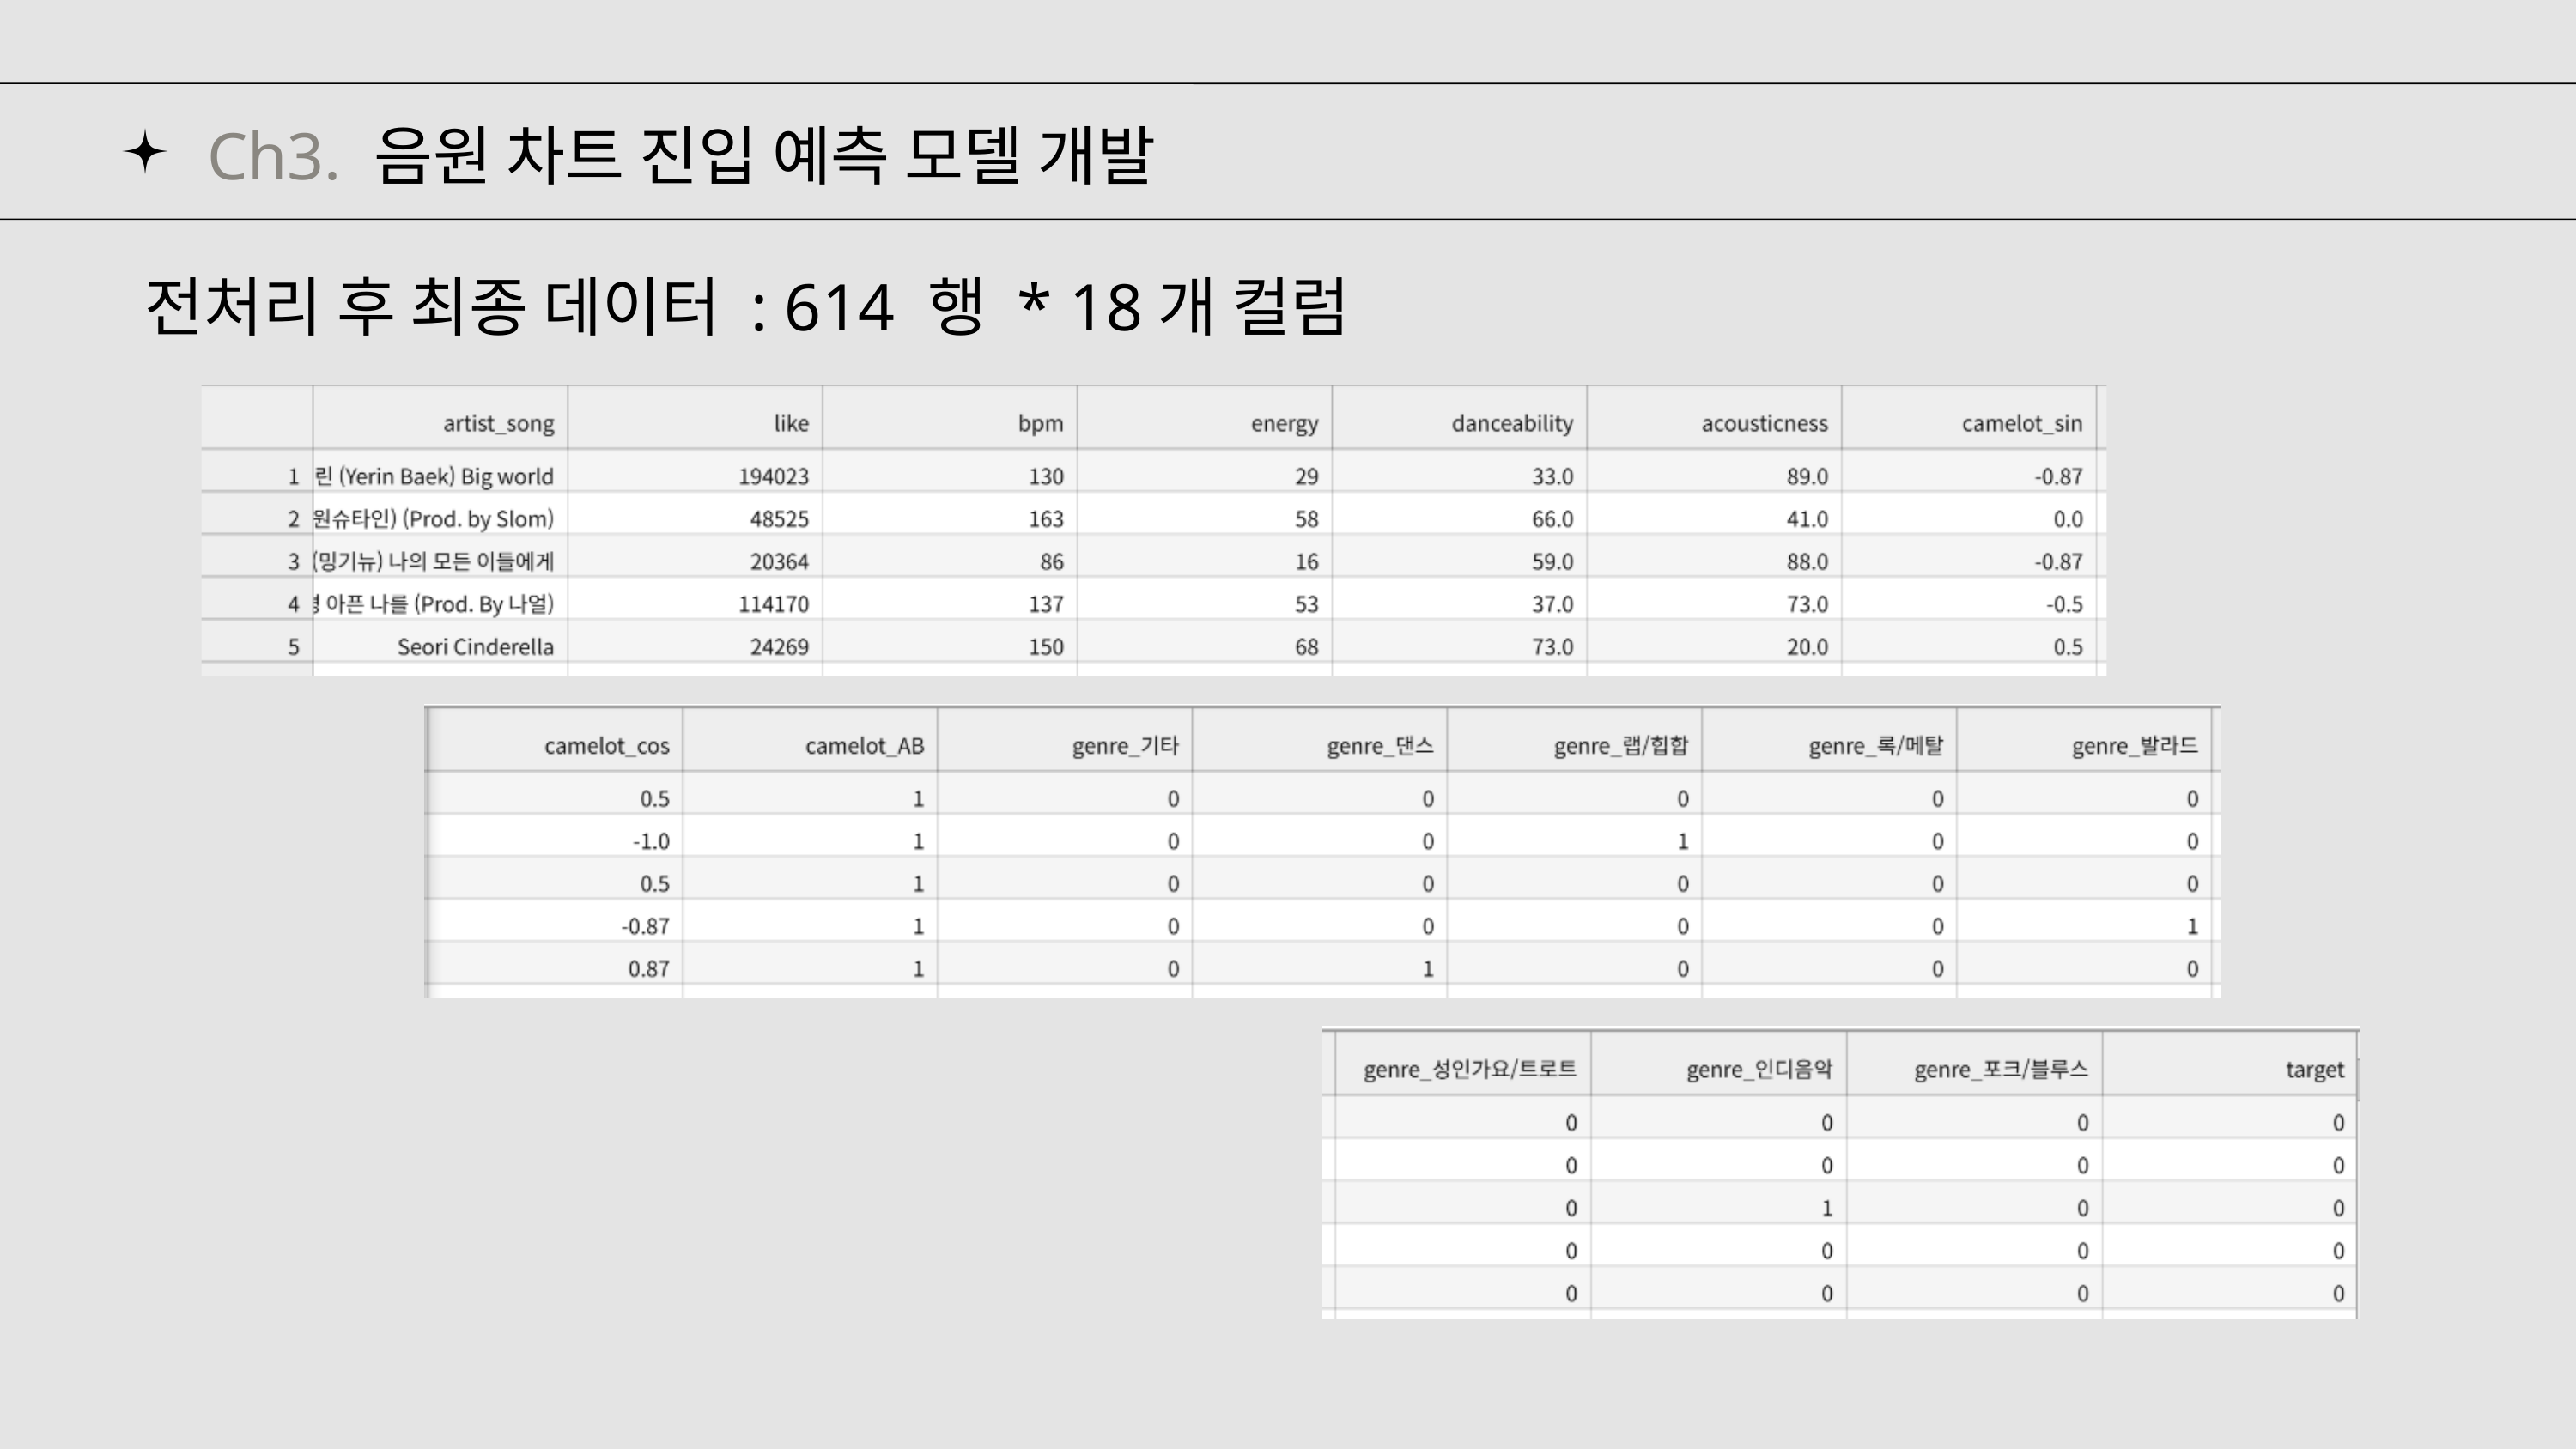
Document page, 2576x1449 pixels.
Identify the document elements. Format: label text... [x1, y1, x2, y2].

text_box [423, 704, 2221, 998]
text_box 전처리 후 최종 데이터 : 614 행 * 18개 컬럼 [144, 253, 1846, 344]
text_box [122, 128, 168, 174]
text_box Ch3. 음원 차트 진입 예측 모델 개발 [207, 102, 1392, 193]
text_box [1322, 1026, 2360, 1319]
text_box [201, 385, 2107, 676]
